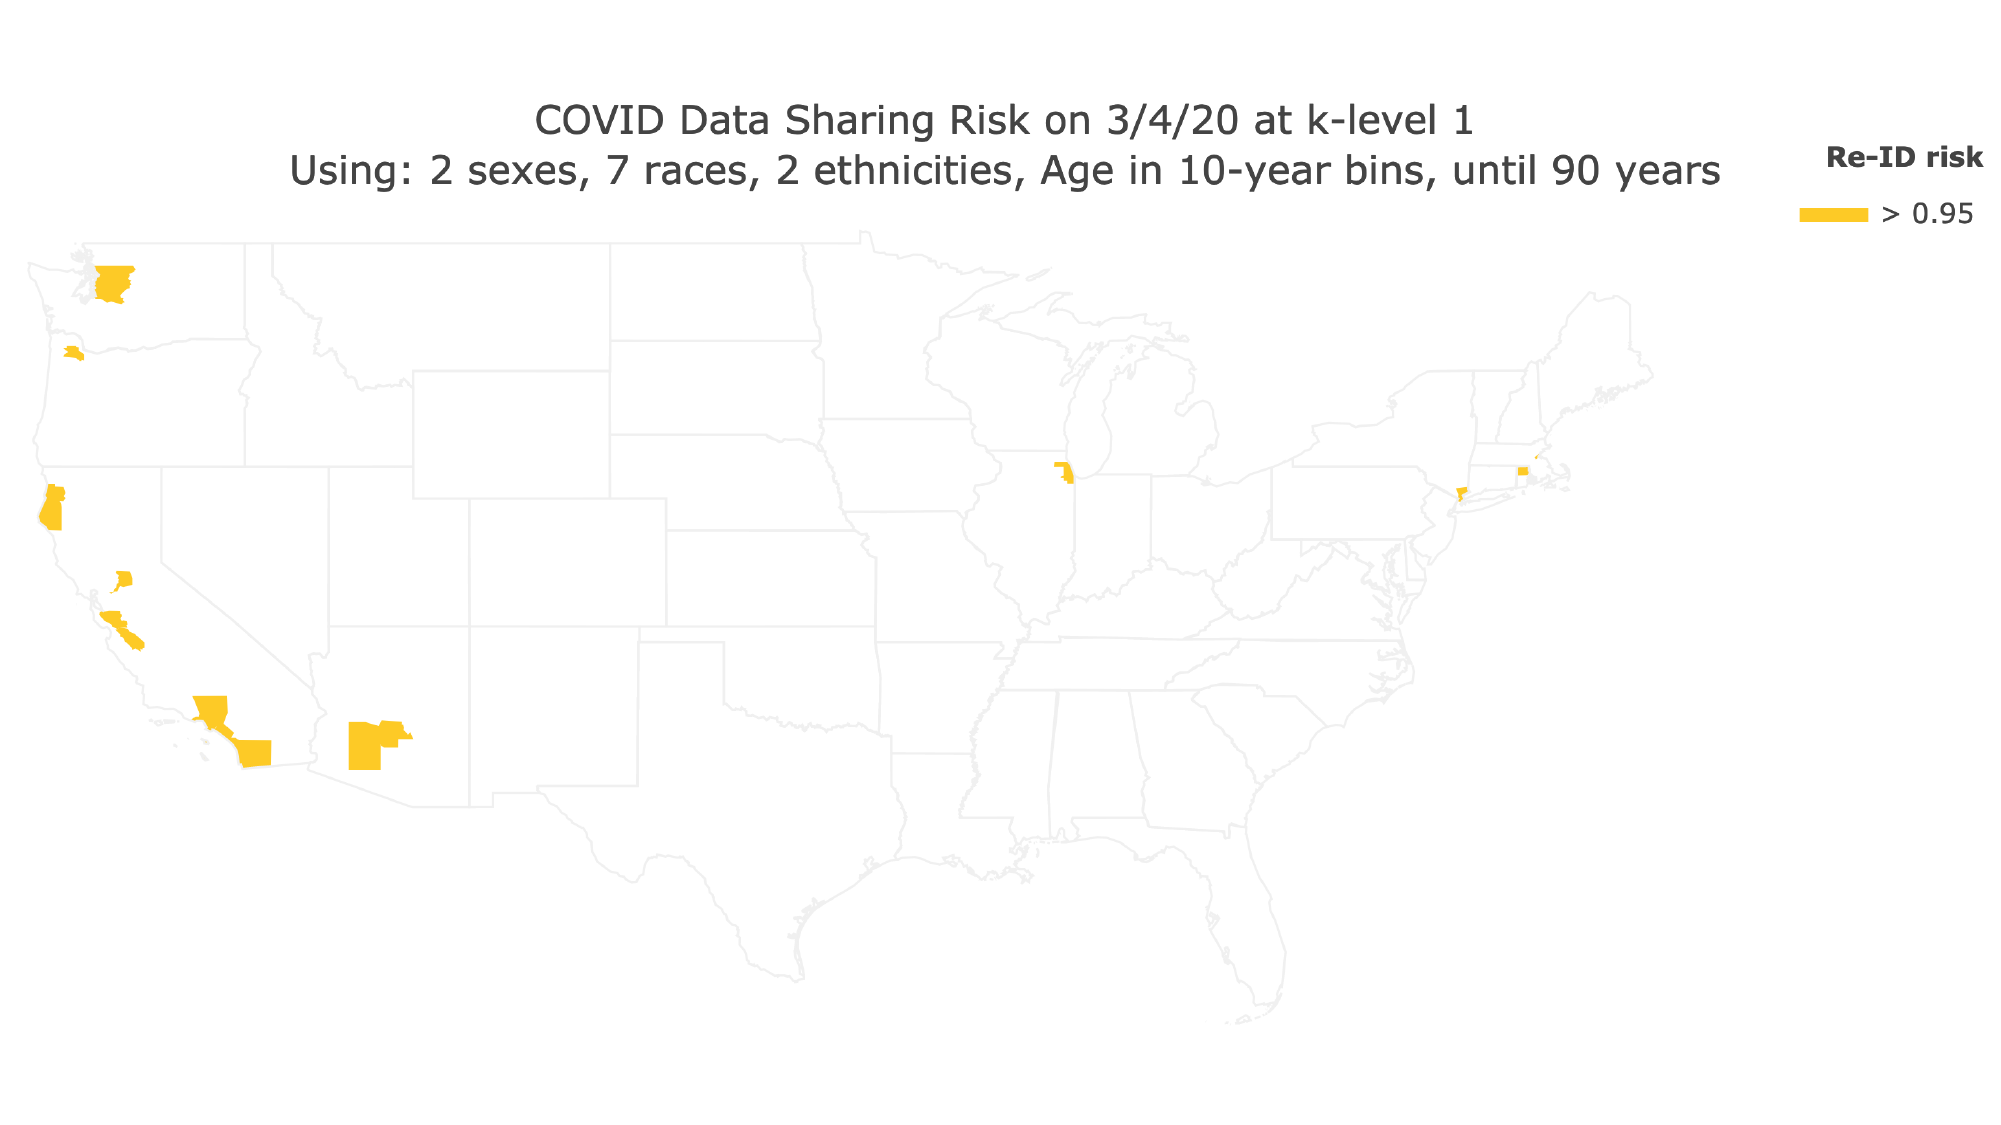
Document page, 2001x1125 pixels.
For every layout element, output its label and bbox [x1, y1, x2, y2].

picture [0, 95, 2000, 1030]
